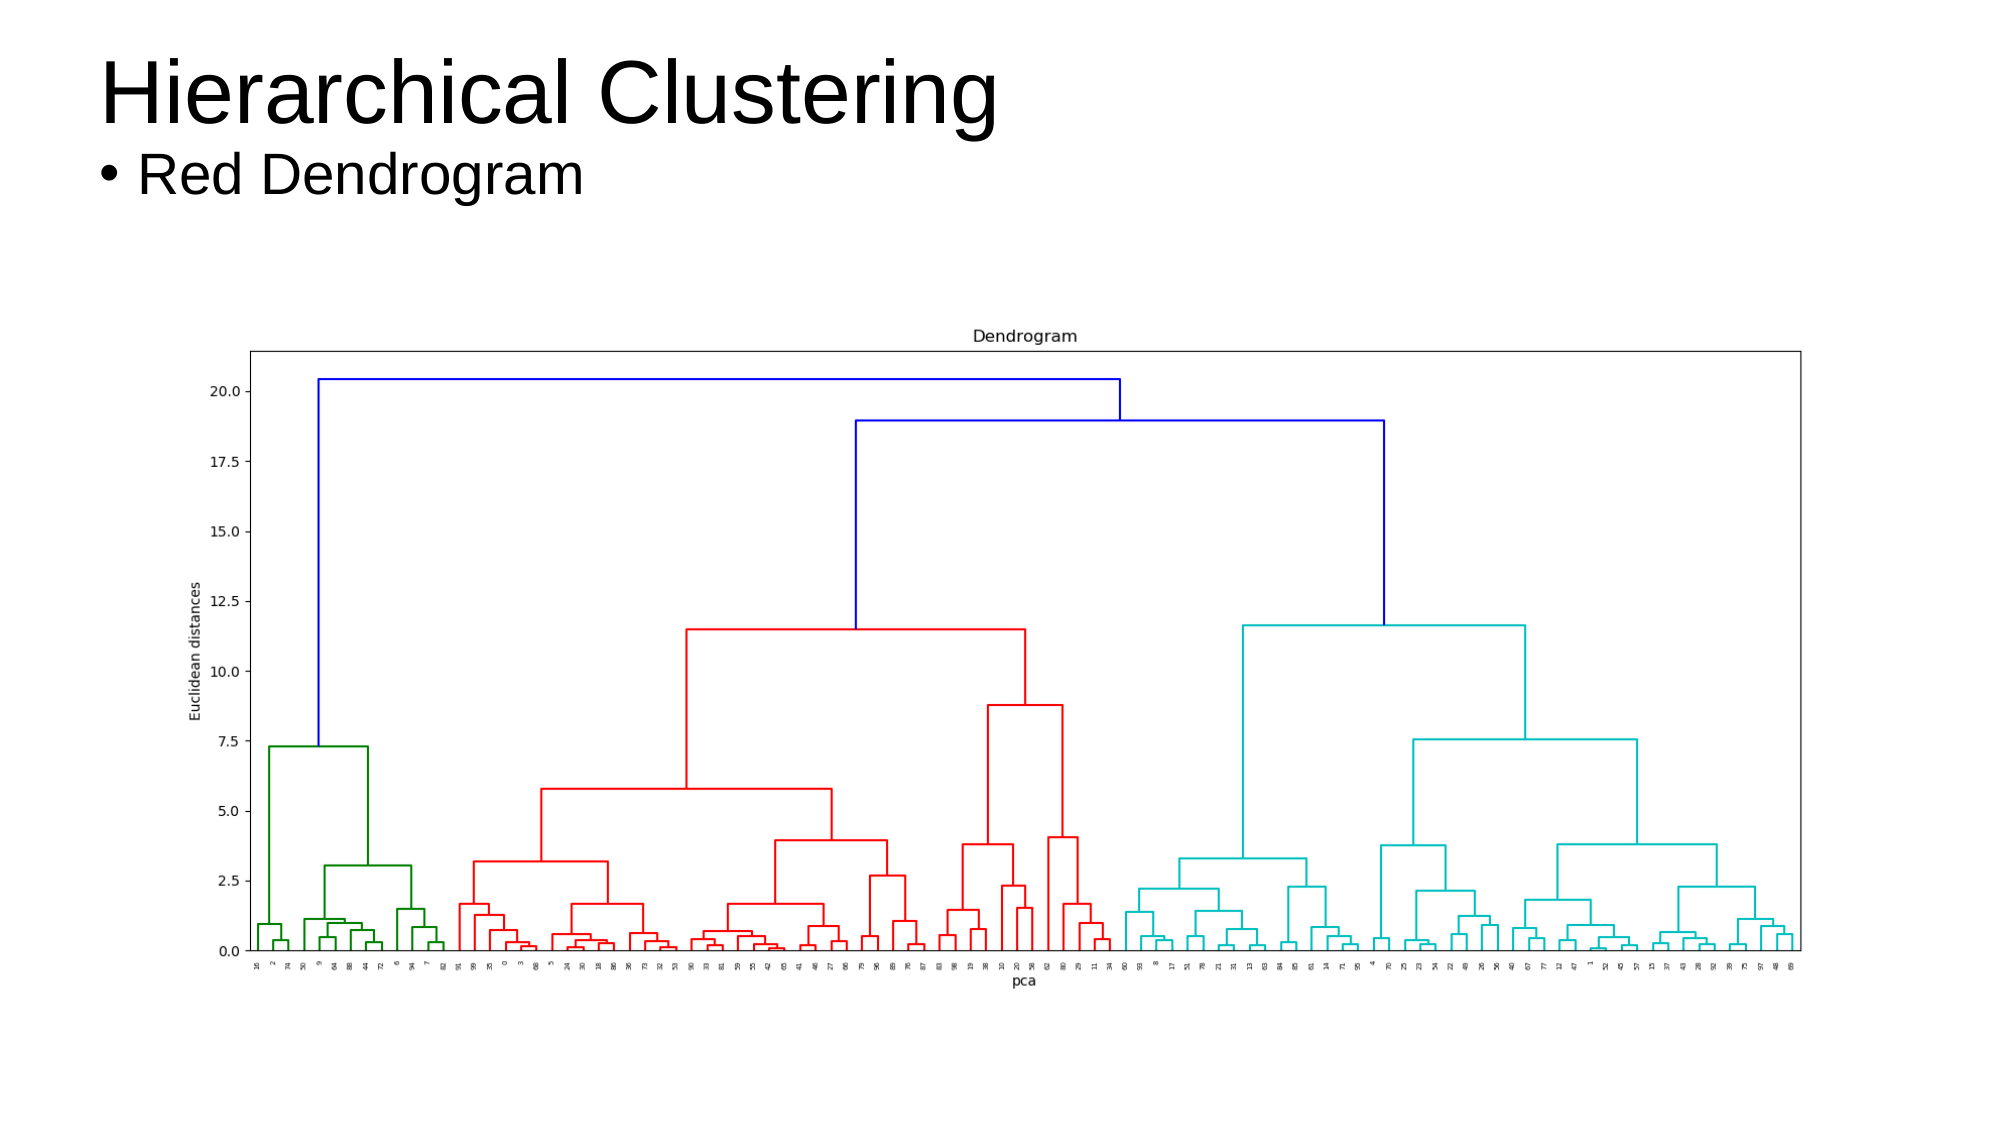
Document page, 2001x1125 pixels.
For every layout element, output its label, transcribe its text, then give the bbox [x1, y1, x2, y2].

list Red Dendrogram [99, 143, 979, 256]
picture [0, 257, 2000, 1036]
title Hierarchical Clustering [99, 44, 1901, 145]
